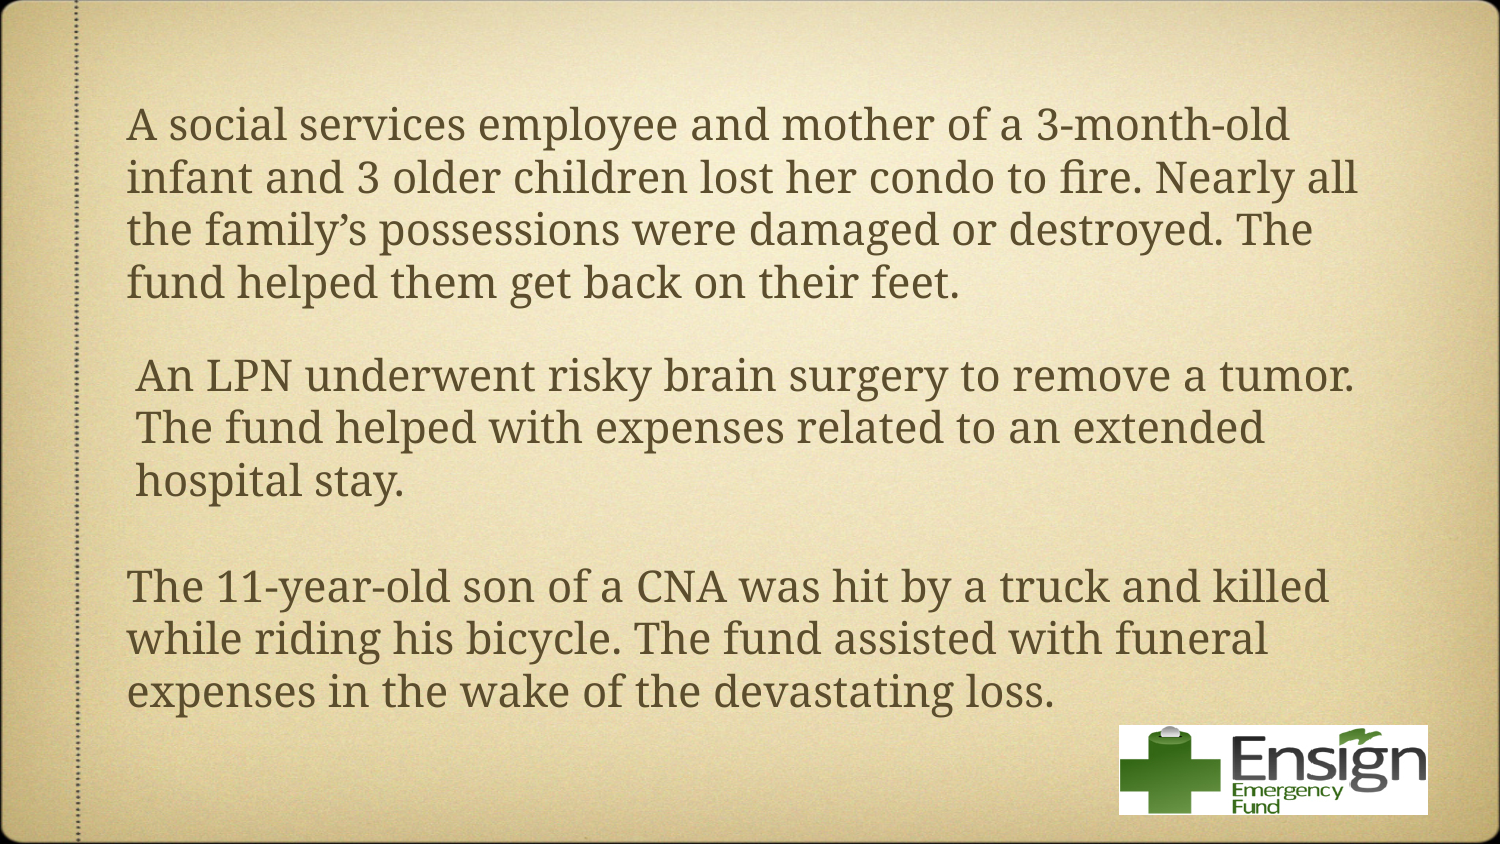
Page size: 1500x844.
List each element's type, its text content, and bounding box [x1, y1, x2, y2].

text_box An LPN underwent risky brain surgery to remove a tumor. The fund helped with expenses related to an extended hospital stay. [125, 342, 1410, 510]
text_box The 11-year-old son of a CNA was hit by a truck and killed while riding his bicycle. The fund assisted with funeral expenses in the wake of the devastating loss. [117, 553, 1410, 721]
picture [0, 0, 1500, 844]
text_box A social services employee and mother of a 3-month-old infant and 3 older children lost her condo to fire. Nearly all the family’s possessions were damaged or destroyed. The fund helped them get back on their feet. [117, 92, 1410, 312]
